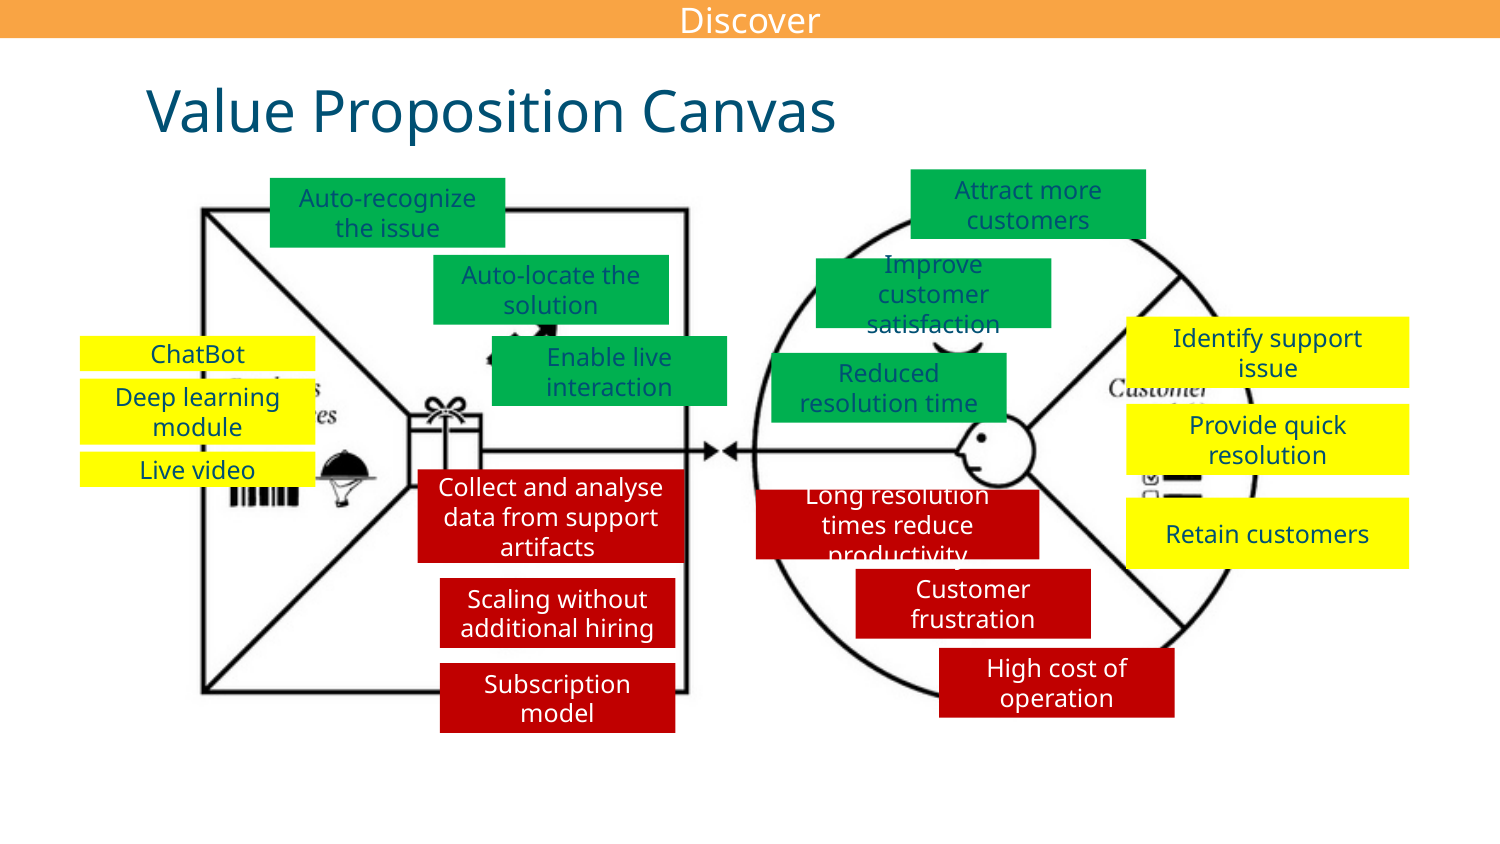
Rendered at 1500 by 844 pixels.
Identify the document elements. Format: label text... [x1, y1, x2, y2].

title Value Proposition Canvas [130, 55, 1500, 176]
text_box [755, 169, 1410, 718]
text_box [0, 0, 1500, 39]
picture [184, 155, 1273, 755]
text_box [79, 177, 728, 734]
